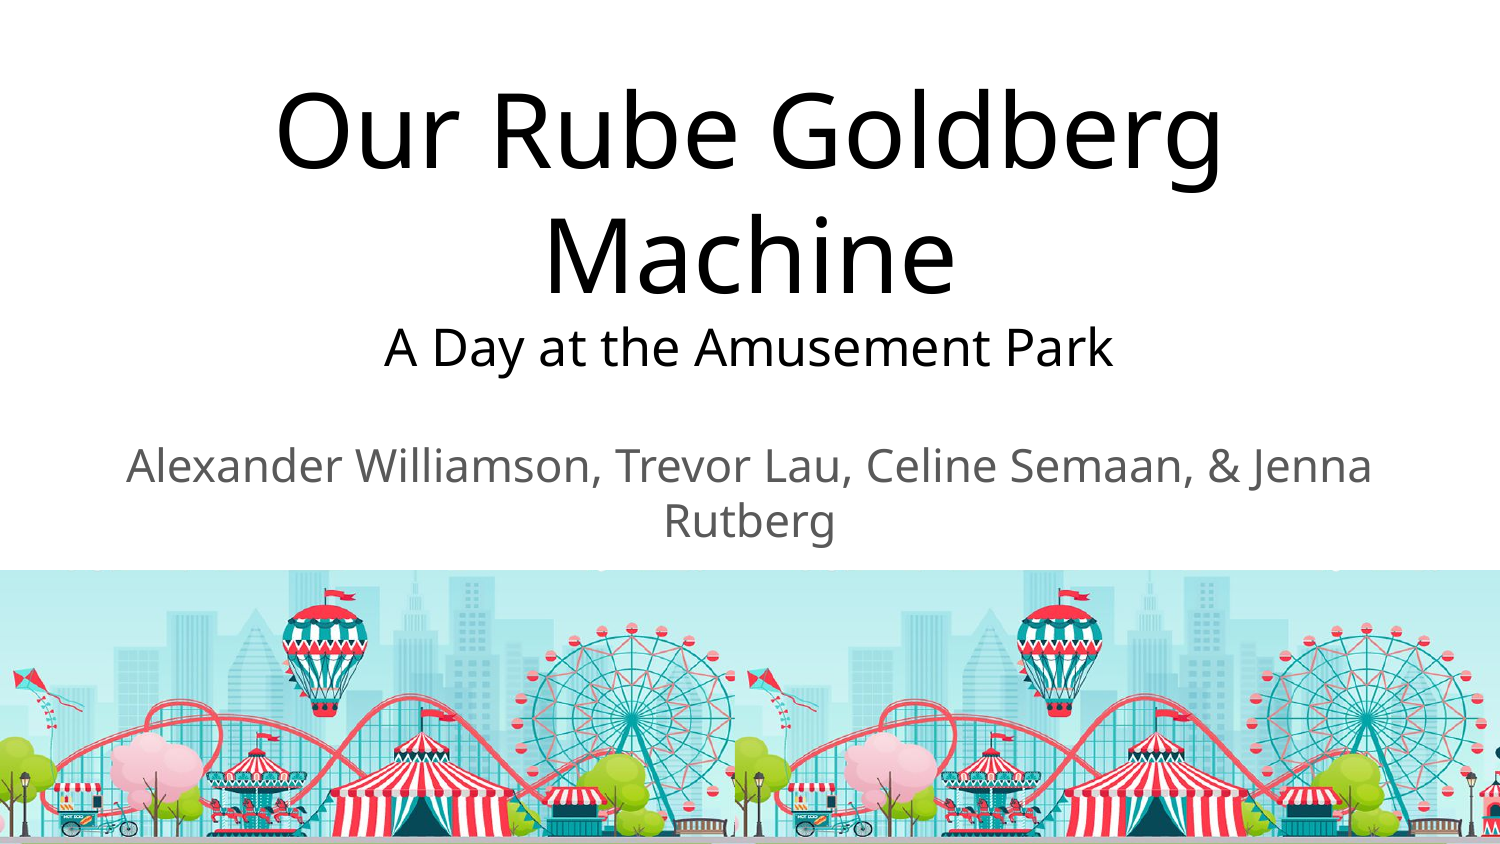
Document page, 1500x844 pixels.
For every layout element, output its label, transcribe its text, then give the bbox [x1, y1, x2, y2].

title Our Rube Goldberg Machine A Day at the Amusement Park [51, 155, 1449, 421]
picture [0, 569, 1500, 844]
subtitle Alexander Williamson, Trevor Lau, Celine Semaan, & Jenna Rutberg [51, 421, 1449, 552]
